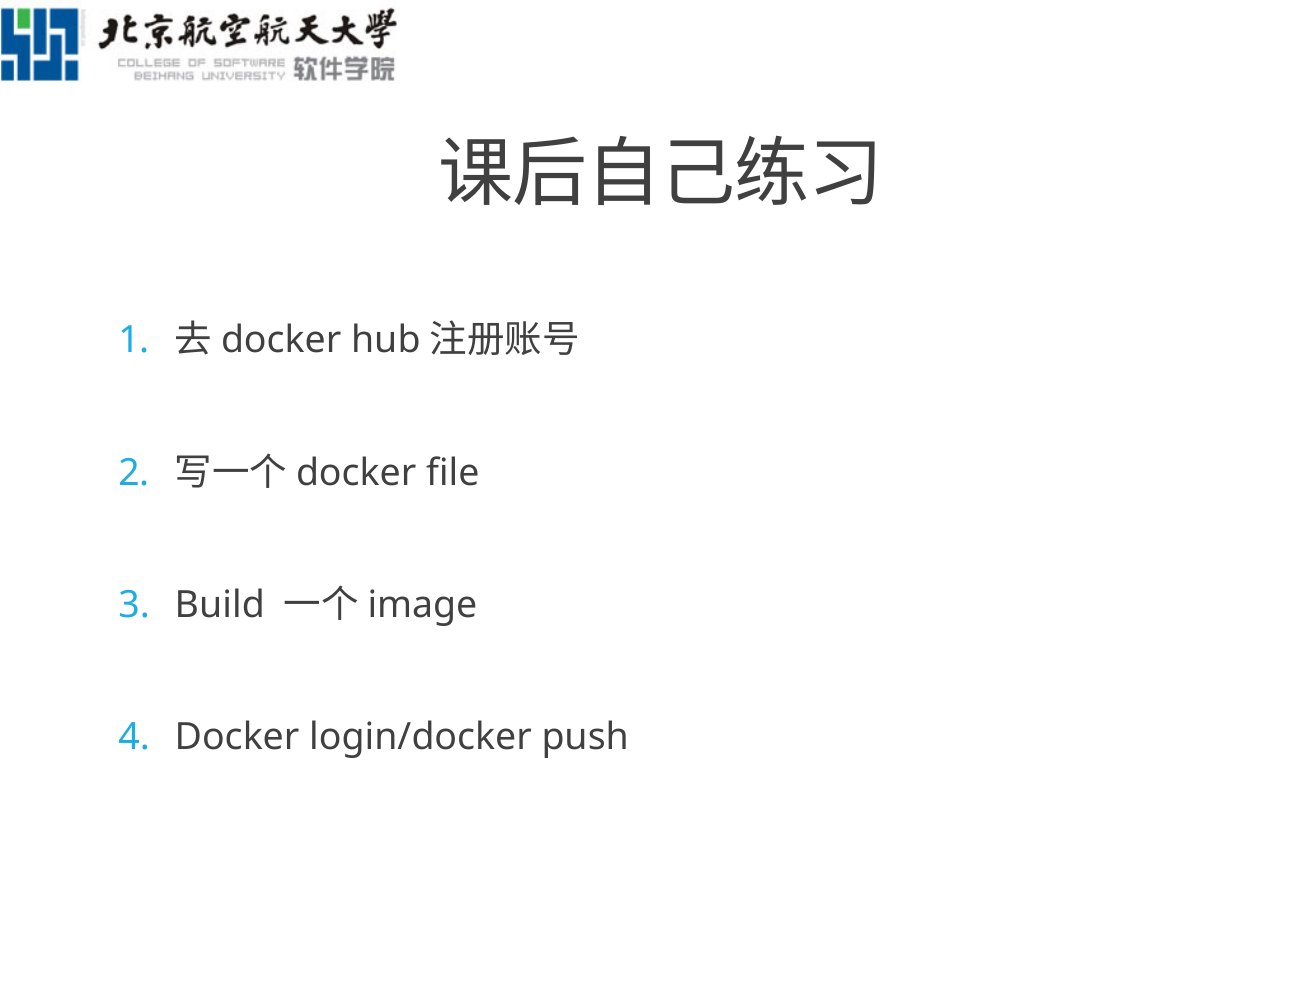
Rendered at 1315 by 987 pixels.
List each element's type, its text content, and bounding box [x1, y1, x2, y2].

picture [0, 0, 398, 82]
title 课后自己练习 [118, 103, 1204, 222]
list 去docker hub注册账号 写一个docker file Build 一个image Docker login/docker push [118, 243, 1204, 919]
